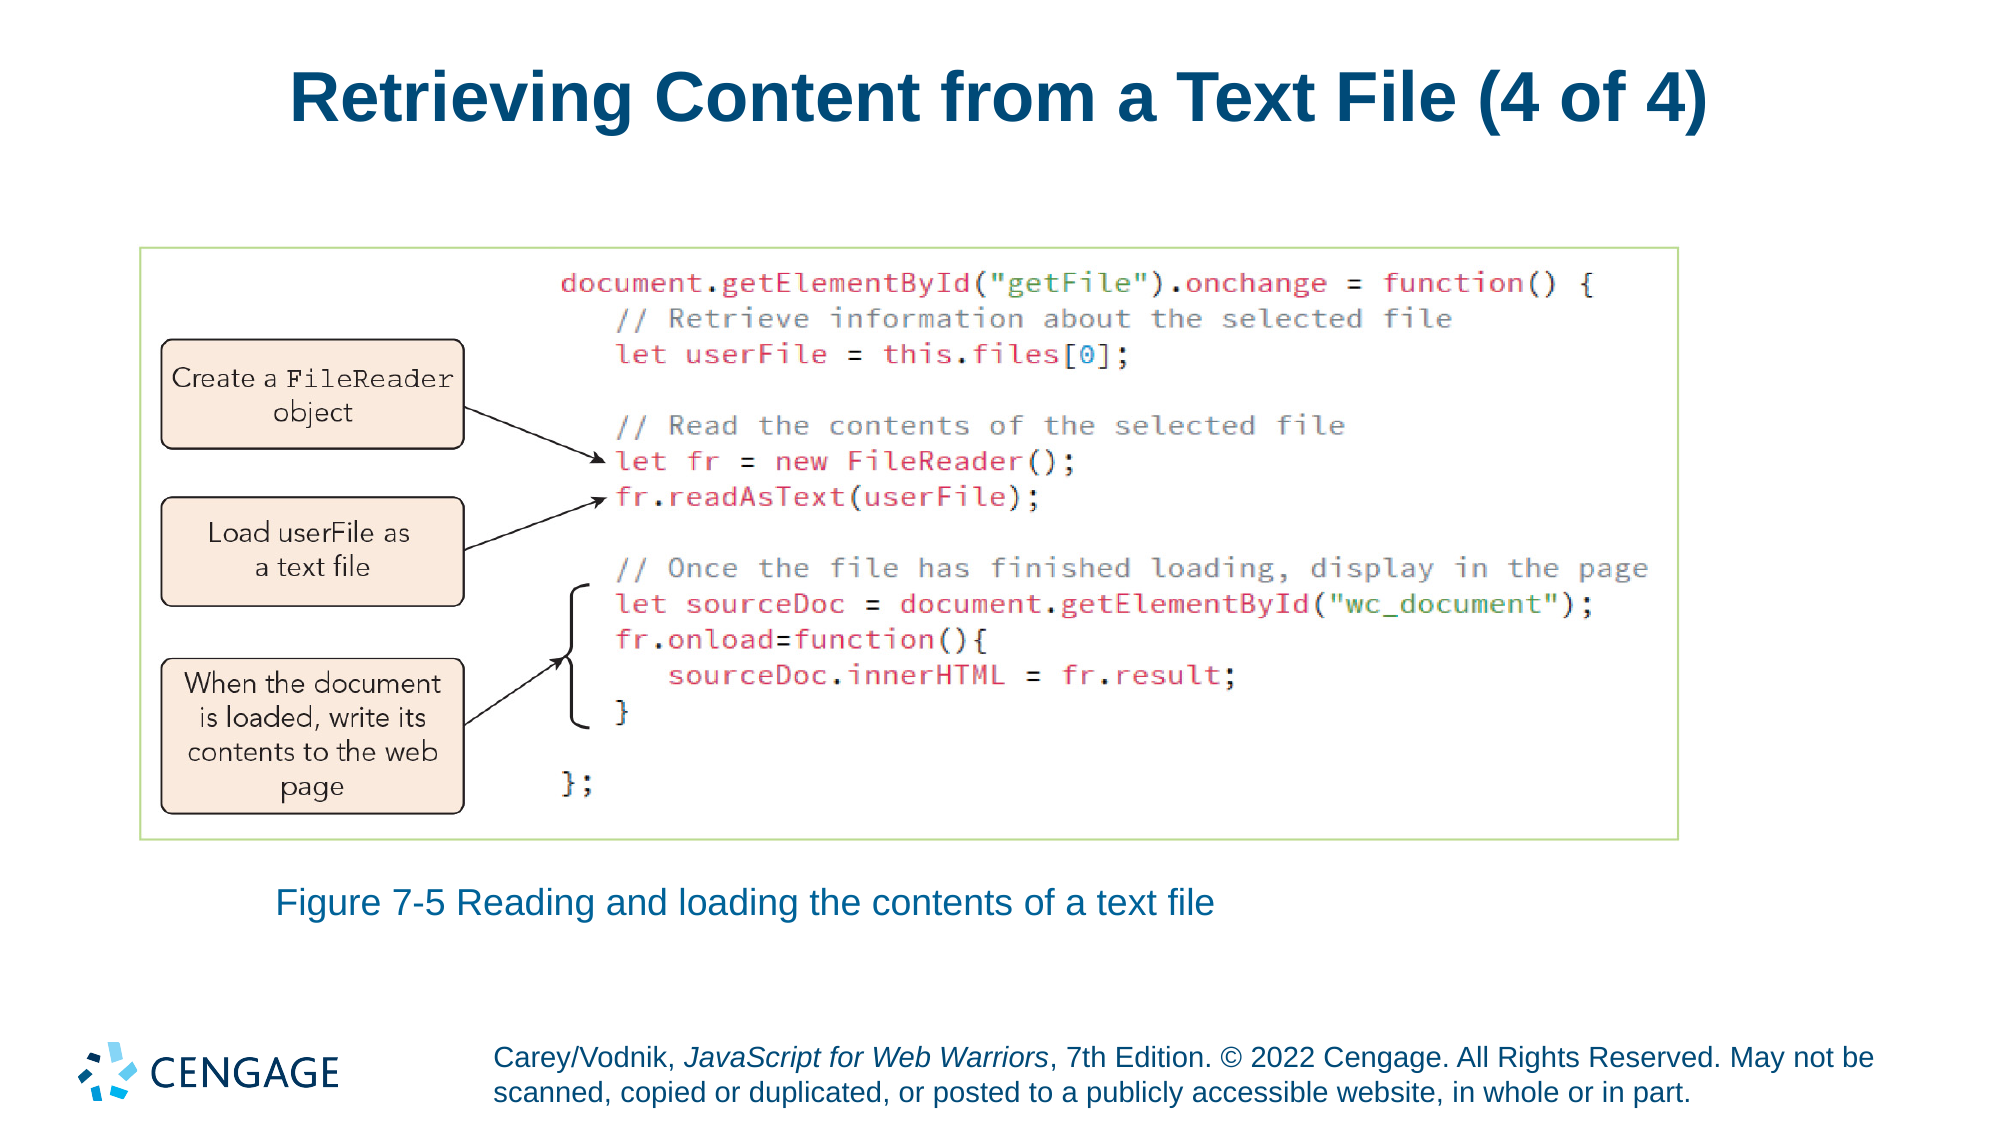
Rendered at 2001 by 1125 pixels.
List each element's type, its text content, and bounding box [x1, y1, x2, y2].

list Figure 7-5 Reading and loading the contents of a text file [275, 878, 1447, 965]
picture [137, 244, 1681, 842]
picture [78, 1042, 338, 1101]
title Retrieving Content from a Text File (4 of 4) [137, 59, 1863, 171]
